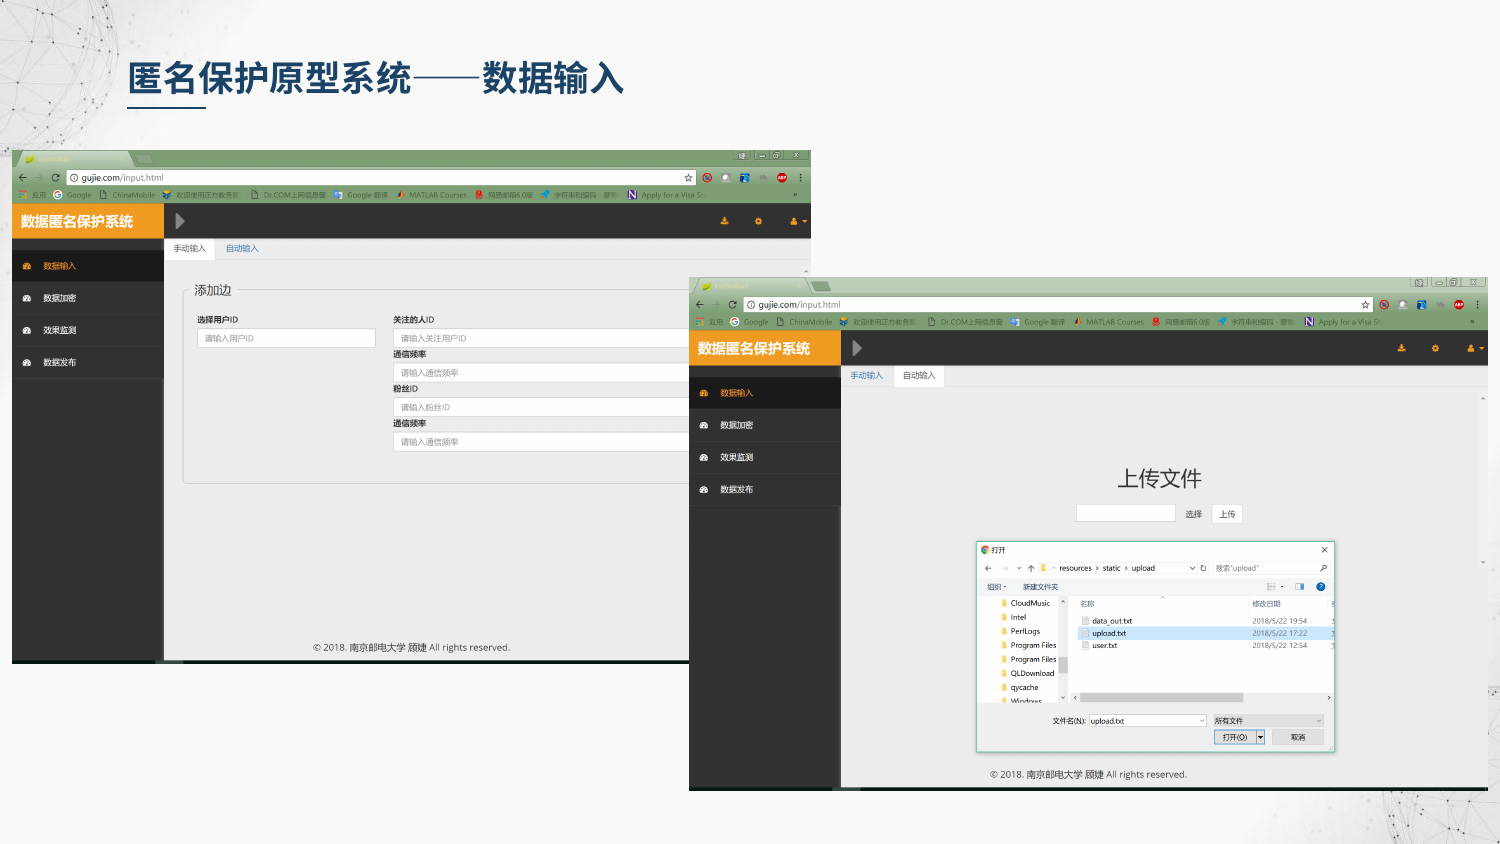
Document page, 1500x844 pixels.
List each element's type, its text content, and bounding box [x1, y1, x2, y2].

text_box 匿名保护原型系统——数据输入 [116, 50, 649, 105]
picture [0, 0, 1500, 844]
